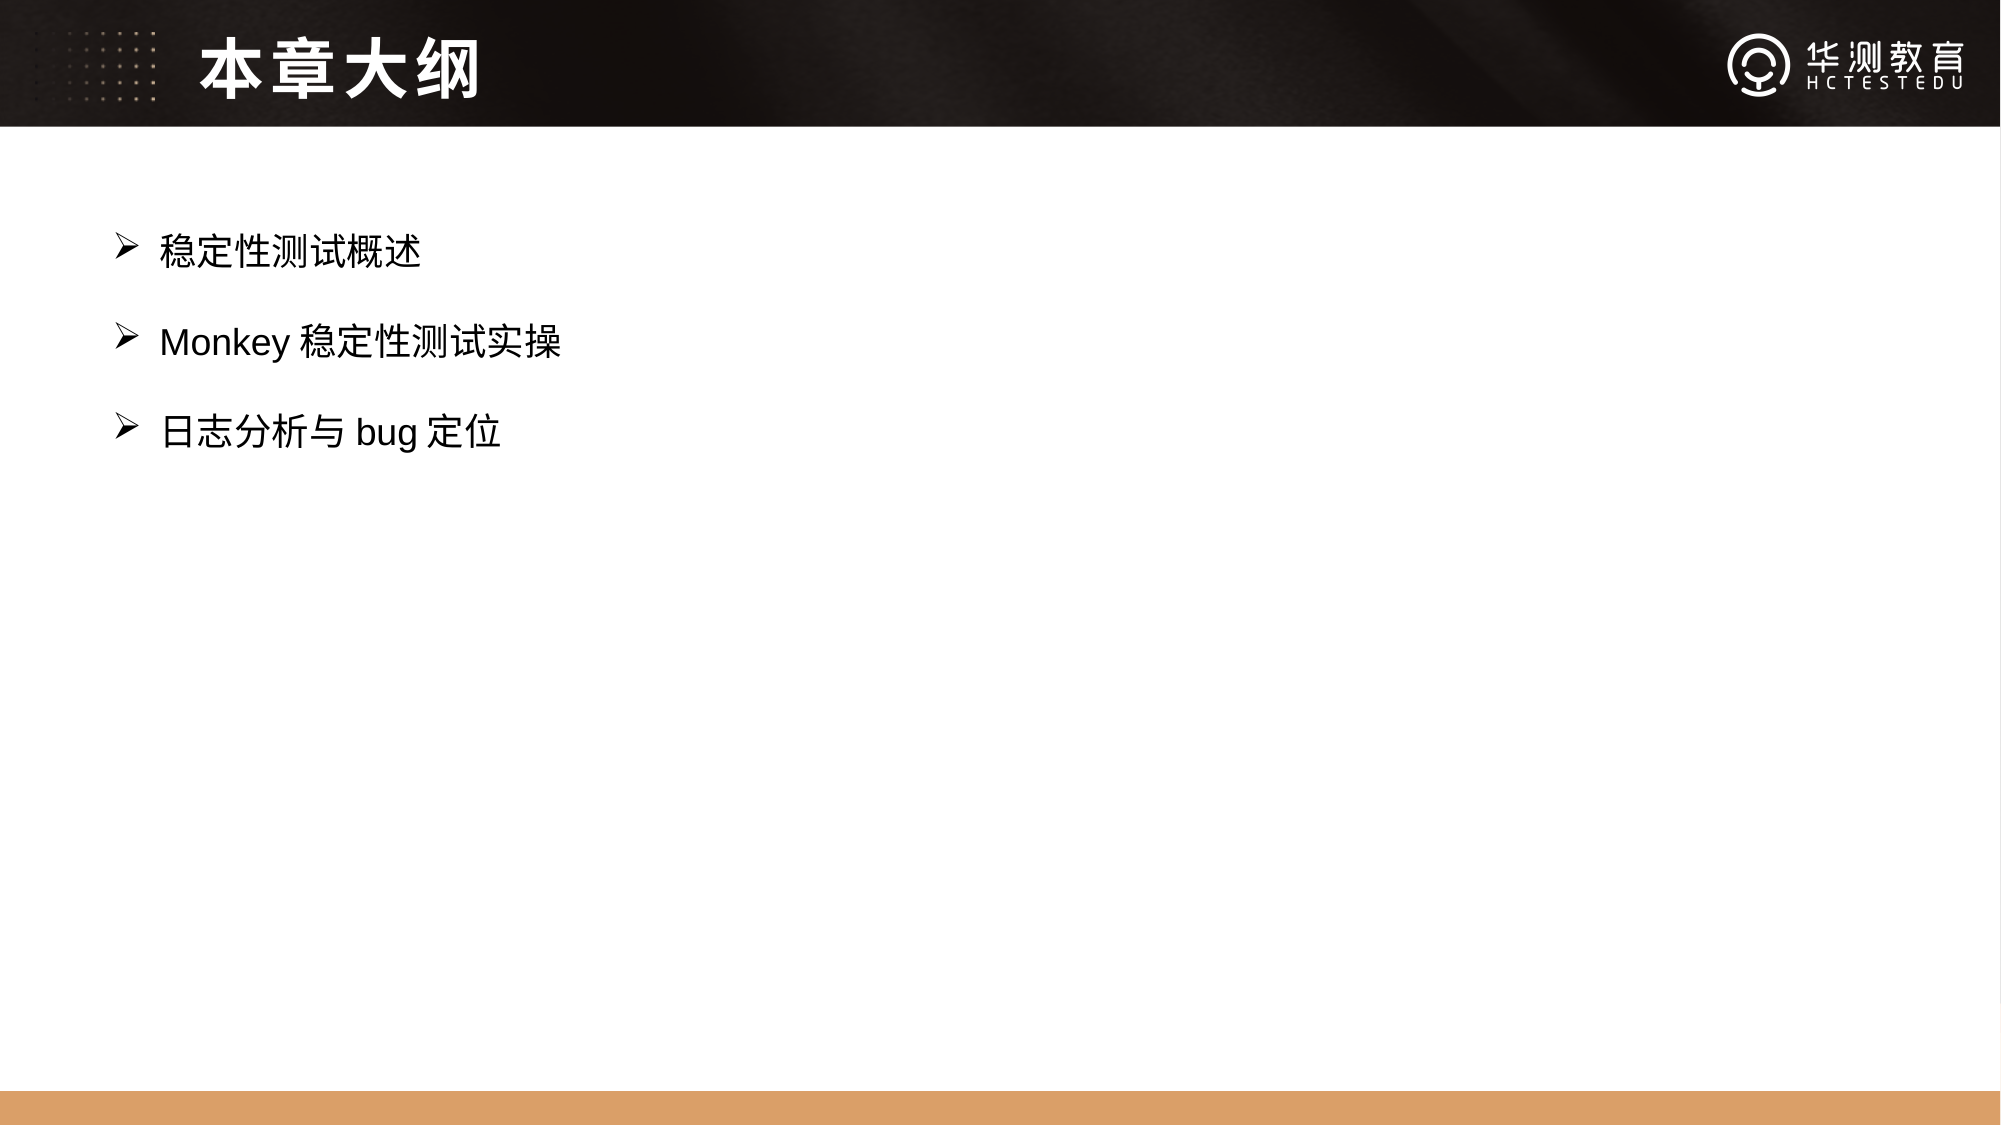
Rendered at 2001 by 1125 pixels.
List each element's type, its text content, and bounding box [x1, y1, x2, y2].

picture [0, 0, 2001, 159]
text_box 稳定性测试概述 Monkey稳定性测试实操 日志分析与bug定位 [97, 175, 808, 461]
title 本章大纲 [183, 23, 1716, 112]
